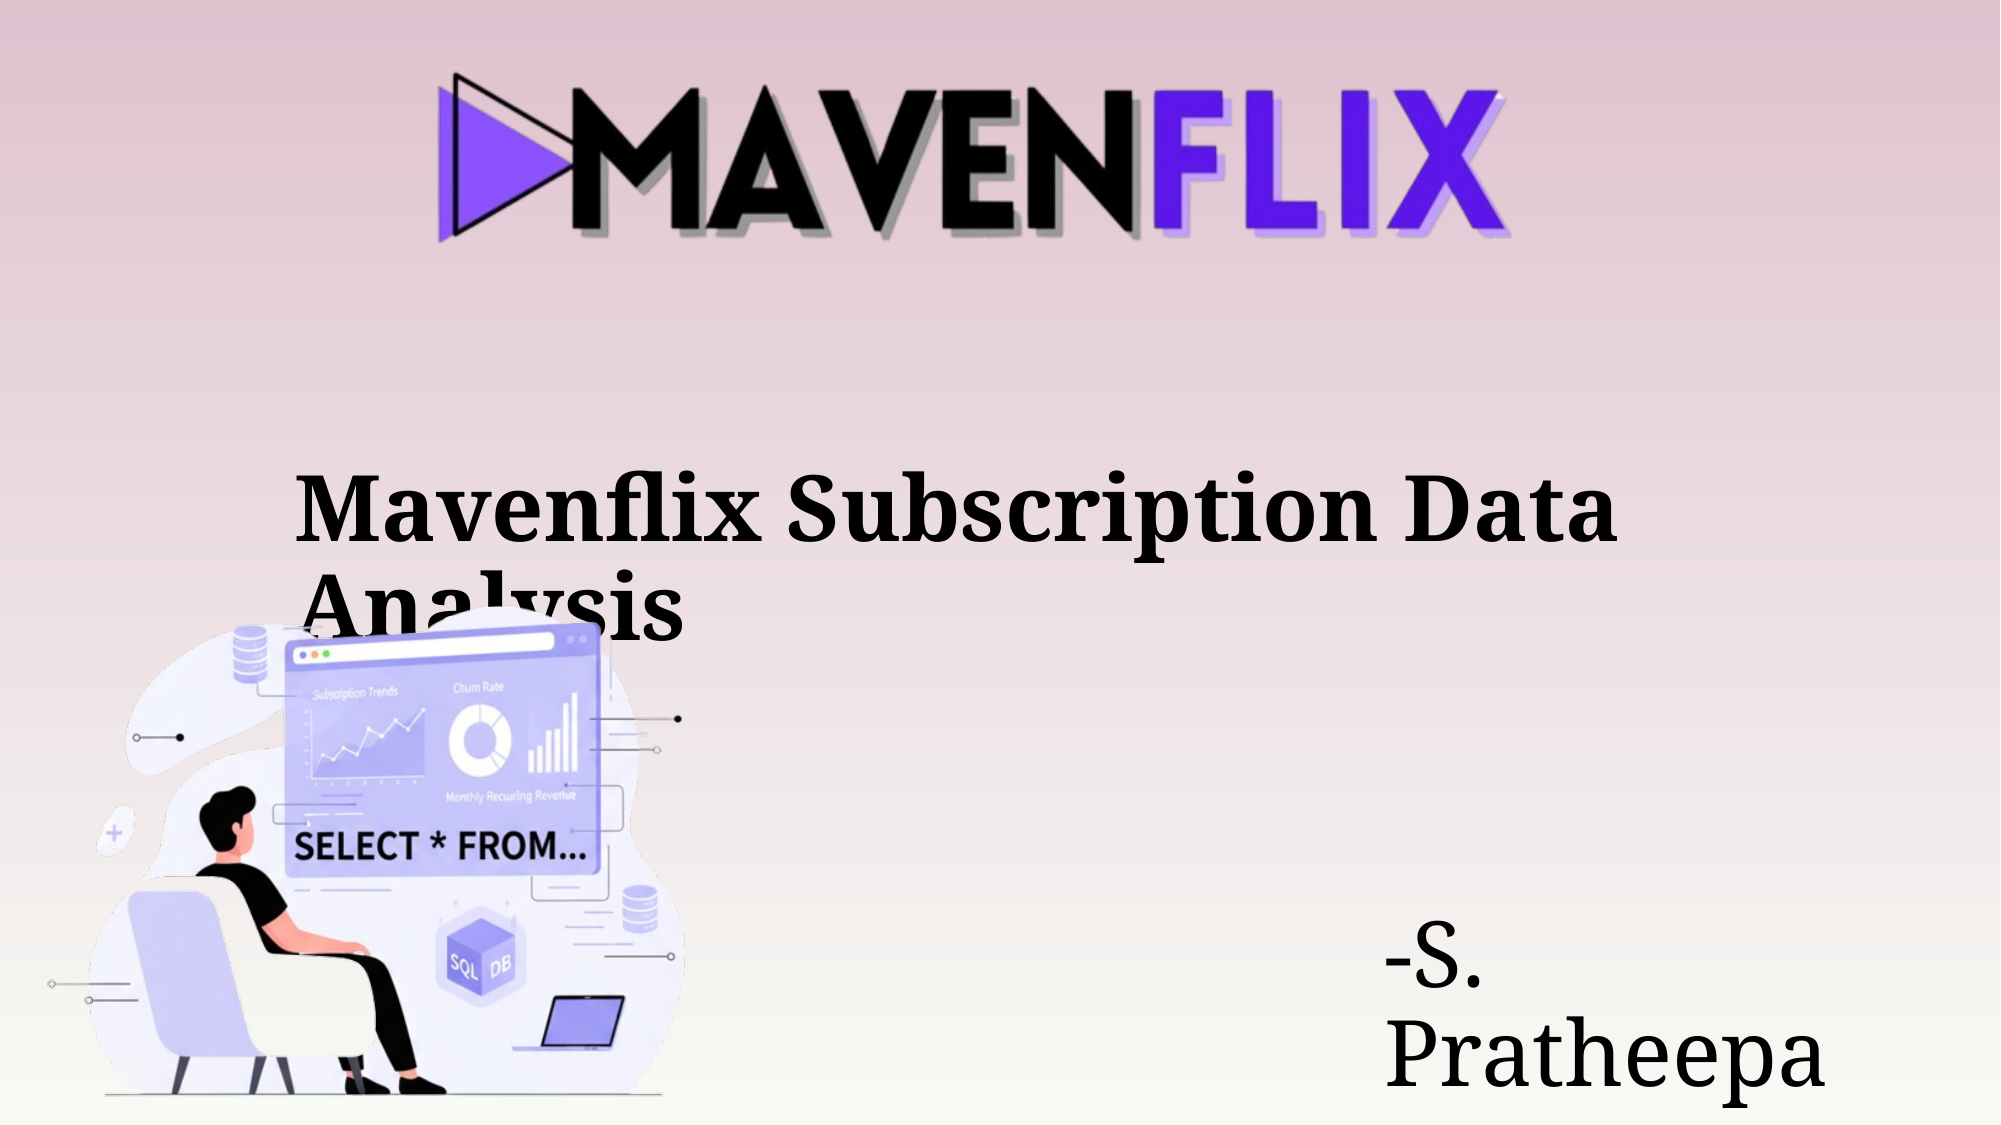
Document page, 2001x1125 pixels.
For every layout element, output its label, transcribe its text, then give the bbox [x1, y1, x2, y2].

text_box -S. Pratheepa [1369, 900, 1932, 1089]
picture [28, 575, 714, 1125]
picture [238, 0, 1687, 378]
text_box Mavenflix Subscription Data Analysis [279, 455, 1844, 643]
